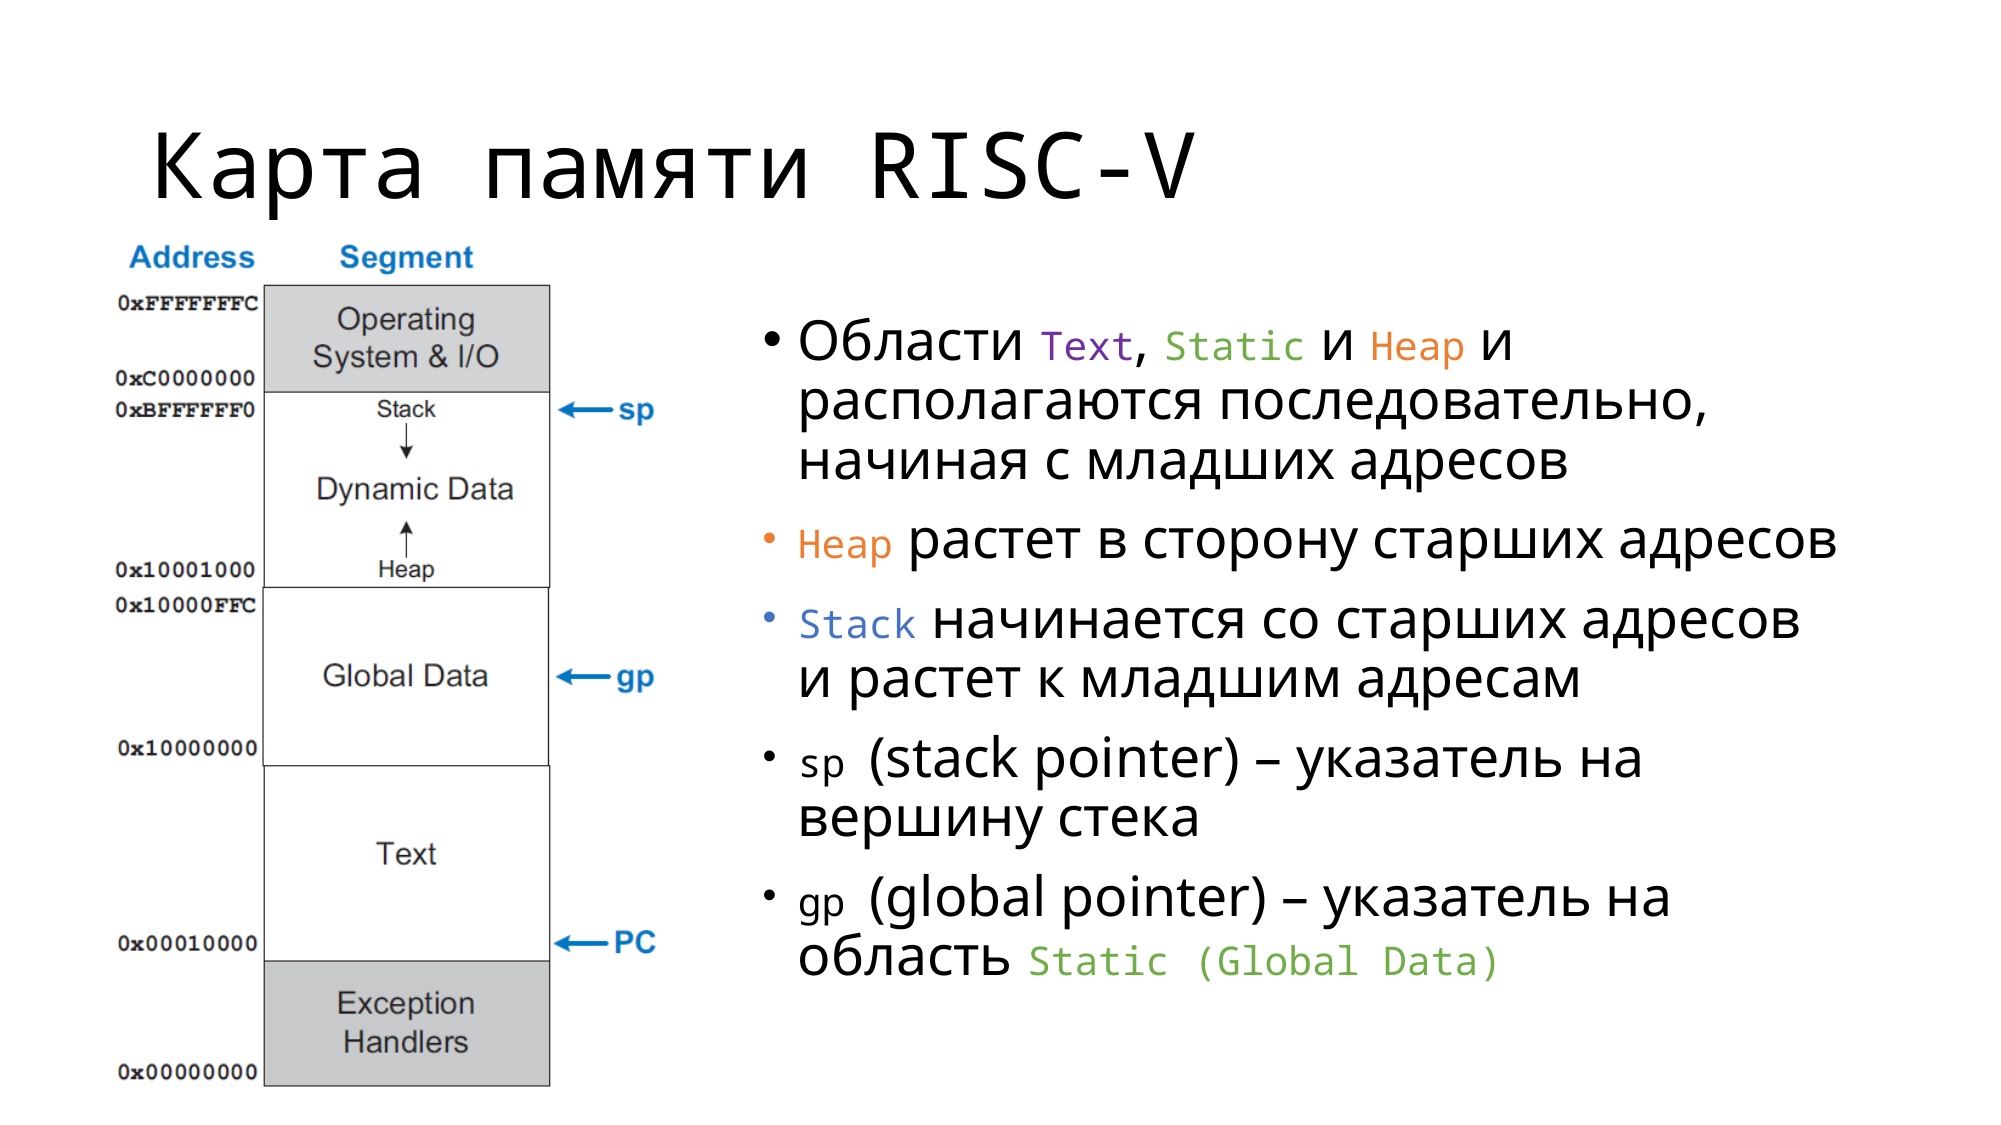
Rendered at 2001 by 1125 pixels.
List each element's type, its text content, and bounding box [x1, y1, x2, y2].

title Карта памяти RISC-V [137, 59, 1863, 278]
list Области Text, Static и Heap и располагаются последовательно, начиная с младших адресов Heap растет в сторону старших адресов Stack начинается со старших адресов и растет к младшим адресам sp (stack pointer) – указатель на вершину стека gp (global pointer) – указатель на область Static (Global Data) [747, 304, 1863, 1019]
picture [84, 223, 684, 1100]
